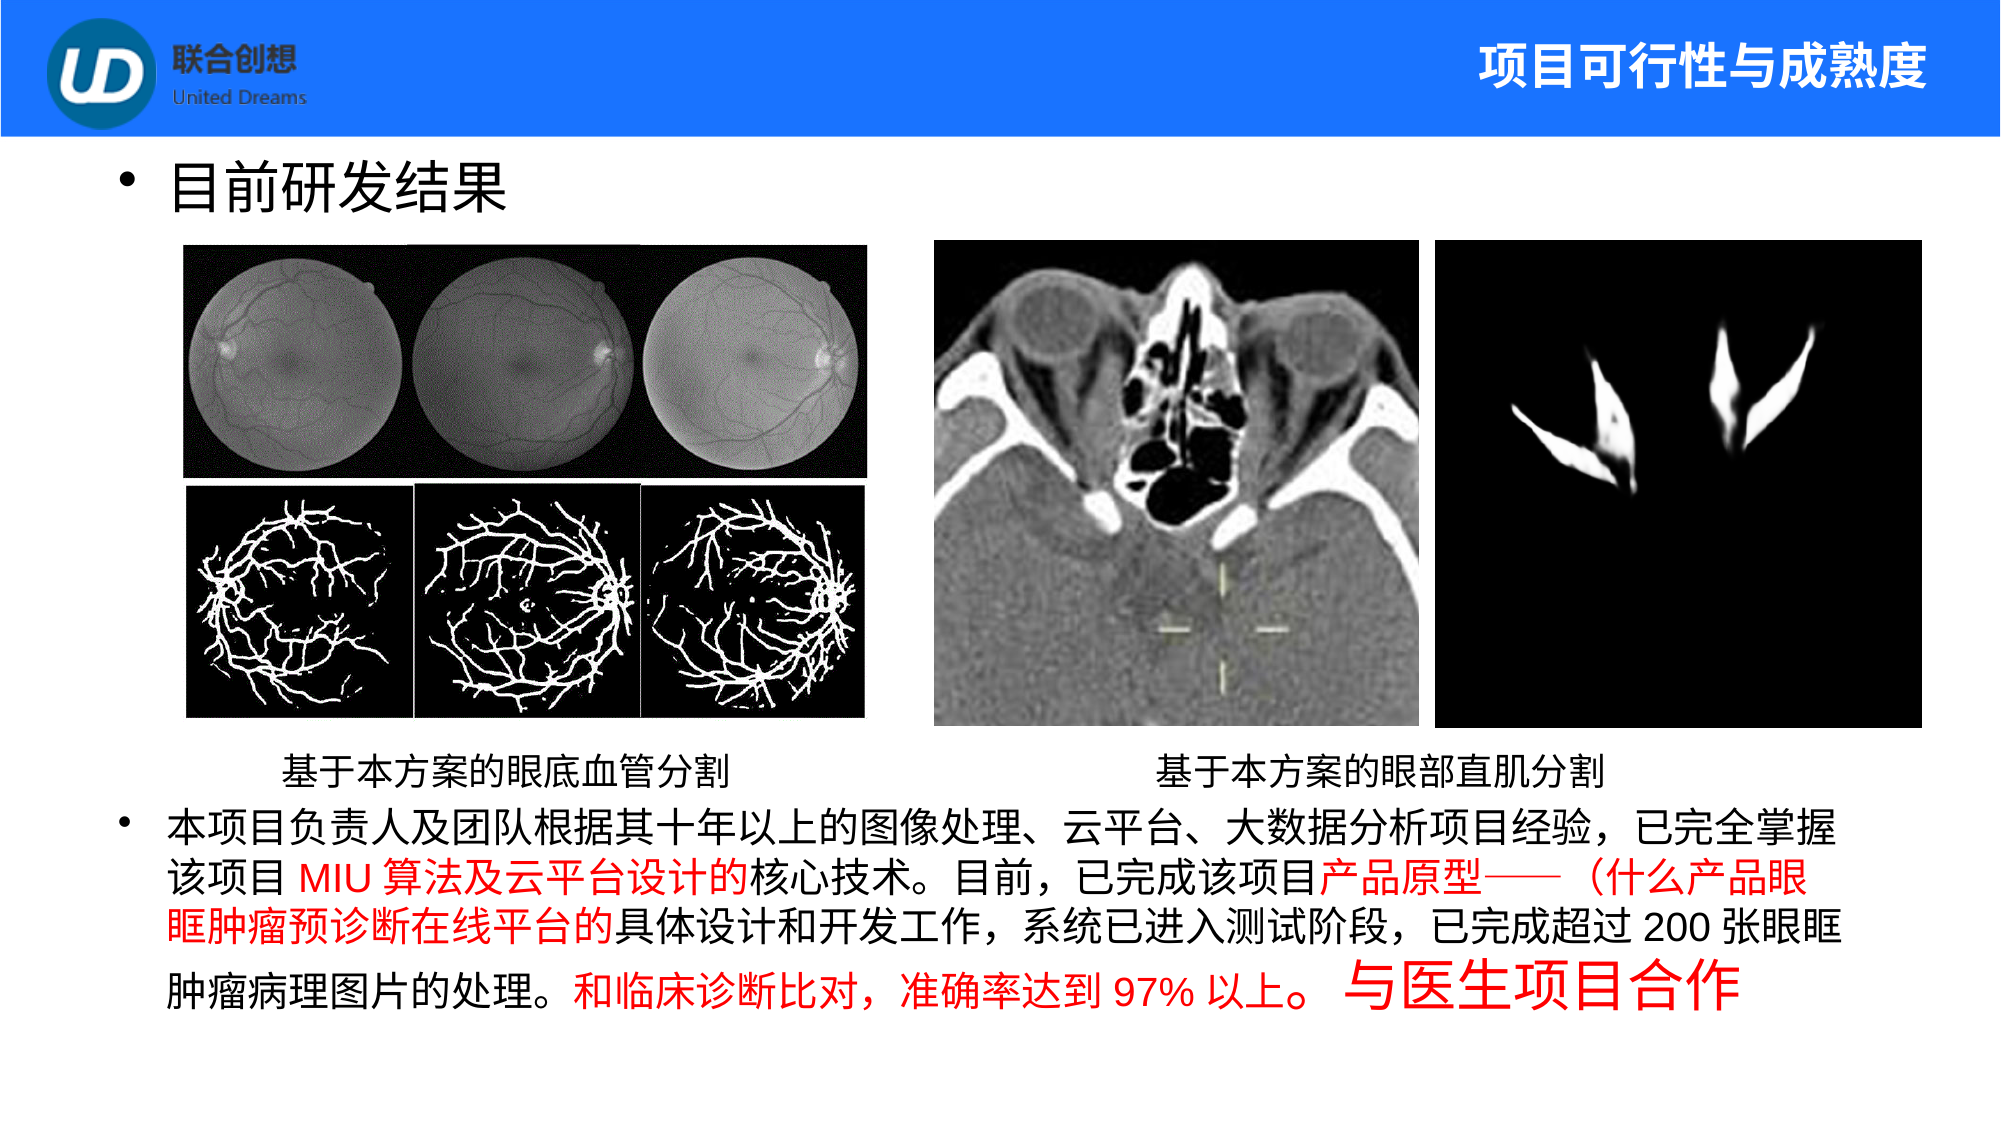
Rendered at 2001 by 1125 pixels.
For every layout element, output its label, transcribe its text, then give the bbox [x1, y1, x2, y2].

text_box 项目可行性与成熟度 [1444, 0, 1942, 130]
picture [0, 0, 2001, 1125]
text_box 目前研发结果 本项目负责人及团队根据其十年以上的图像处理、云平台、大数据分析项目经验，已完全掌握该项目MIU算法及云平台设计的核心技术。目前，已完成该项目产品原型——（什么产品眼眶肿瘤预诊断在线平台的具体设计和开发工作，系统已进入测试阶段，已完成超过200张眼眶肿瘤病理图片的处理。和临床诊断比对，准确率达到97%以上。与医生项目合作 [103, 143, 1860, 1081]
text_box 基于本方案的眼部直肌分割 [1141, 740, 1891, 801]
text_box 基于本方案的眼底血管分割 [266, 740, 1016, 801]
